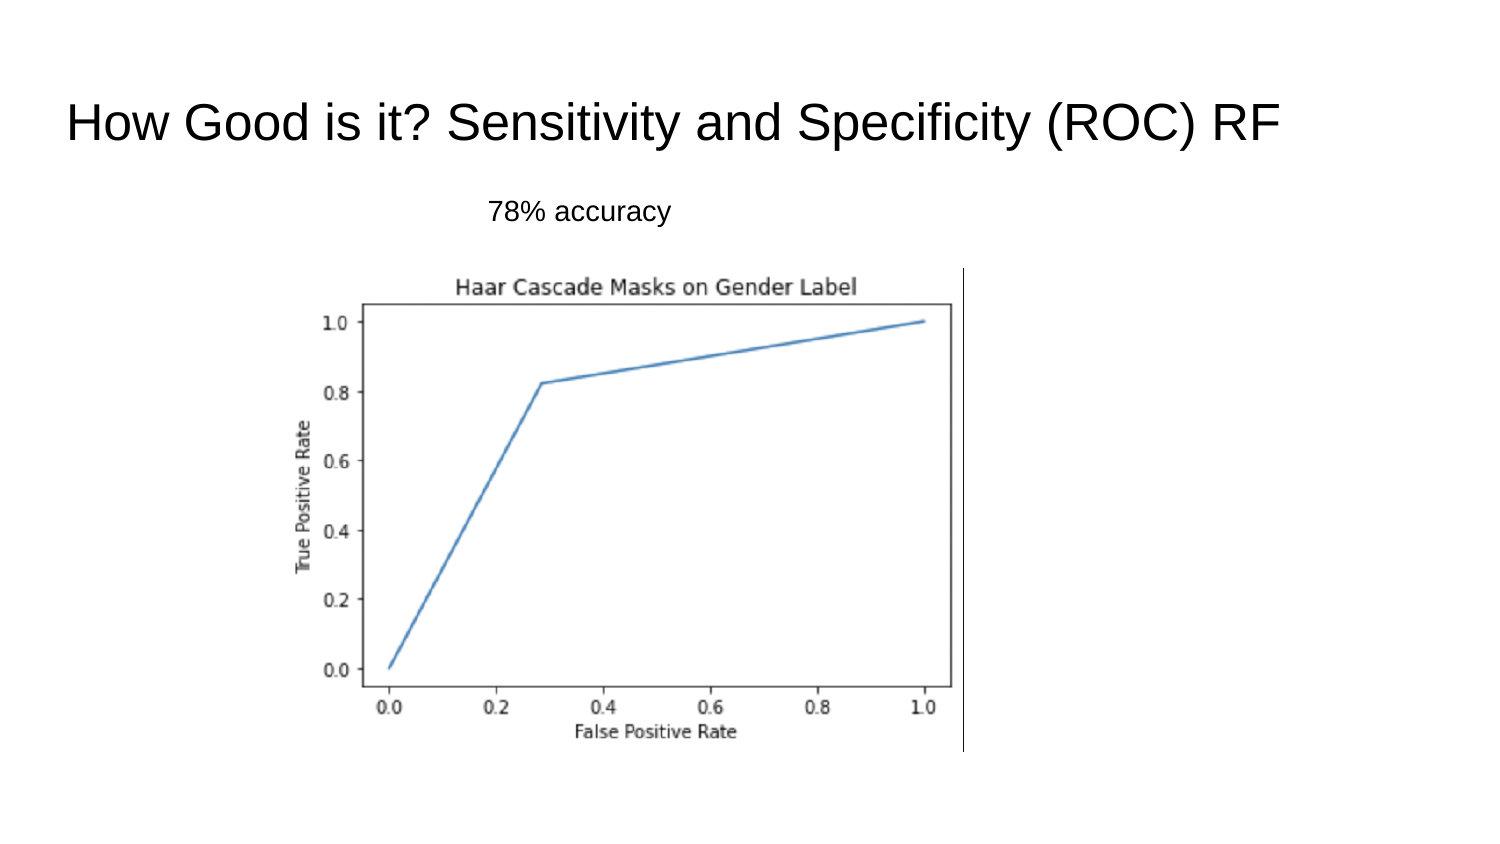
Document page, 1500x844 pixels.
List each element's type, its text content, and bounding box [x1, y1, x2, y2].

title How Good is it? Sensitivity and Specificity (ROC) RF [51, 72, 1449, 167]
picture [288, 268, 964, 753]
text_box 78% accuracy [472, 177, 750, 243]
